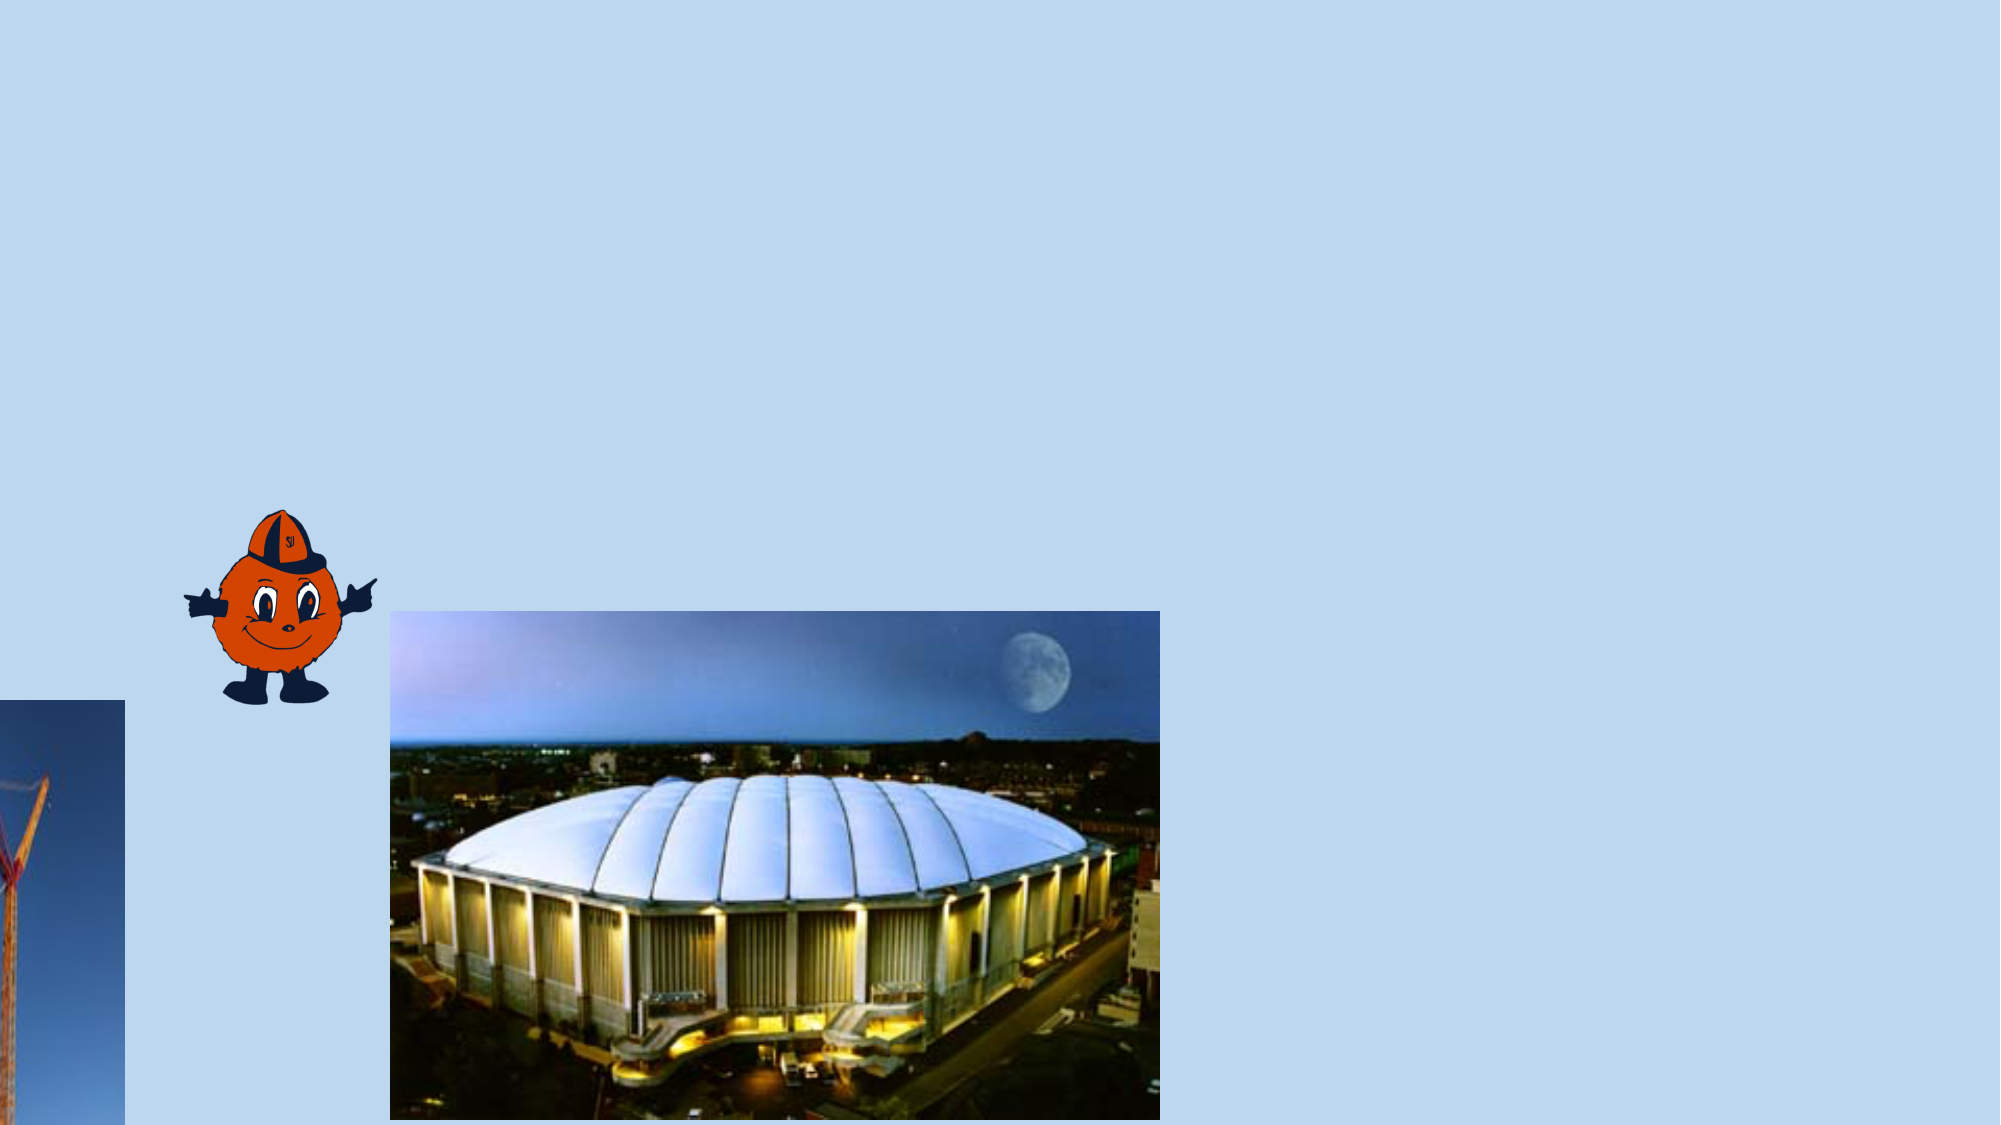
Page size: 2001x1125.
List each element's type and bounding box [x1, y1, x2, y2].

picture [174, 500, 387, 724]
text_box [0, 0, 1160, 1125]
